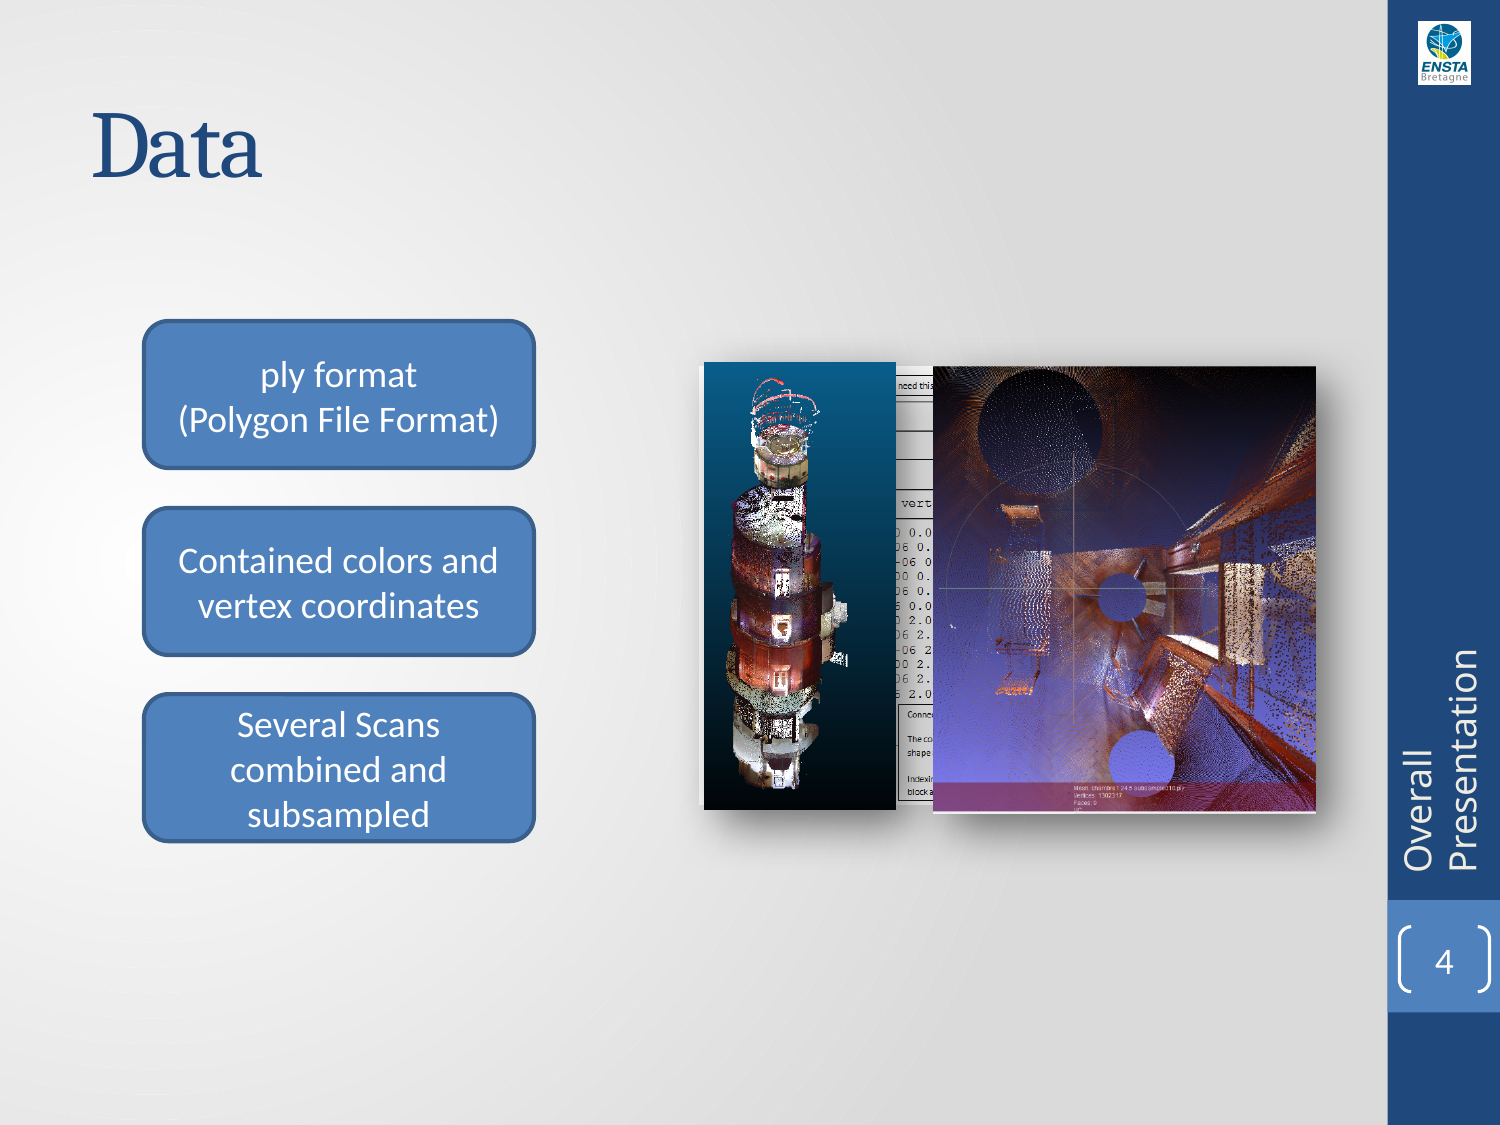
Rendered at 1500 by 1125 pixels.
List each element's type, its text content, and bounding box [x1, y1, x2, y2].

text_box Several Scans combined and subsampled [141, 692, 537, 844]
title Data [75, 45, 1325, 233]
picture [704, 361, 896, 365]
text_box Contained colors and vertex coordinates [141, 505, 537, 658]
picture [755, 416, 767, 421]
slide_number 4 [1397, 925, 1492, 994]
footer Overall Presentation [1408, 500, 1469, 889]
picture [772, 378, 783, 384]
picture [768, 394, 795, 400]
picture [1417, 20, 1472, 86]
text_box ply format (Polygon File Format) [141, 318, 537, 471]
picture [752, 402, 764, 414]
picture [699, 366, 1317, 815]
